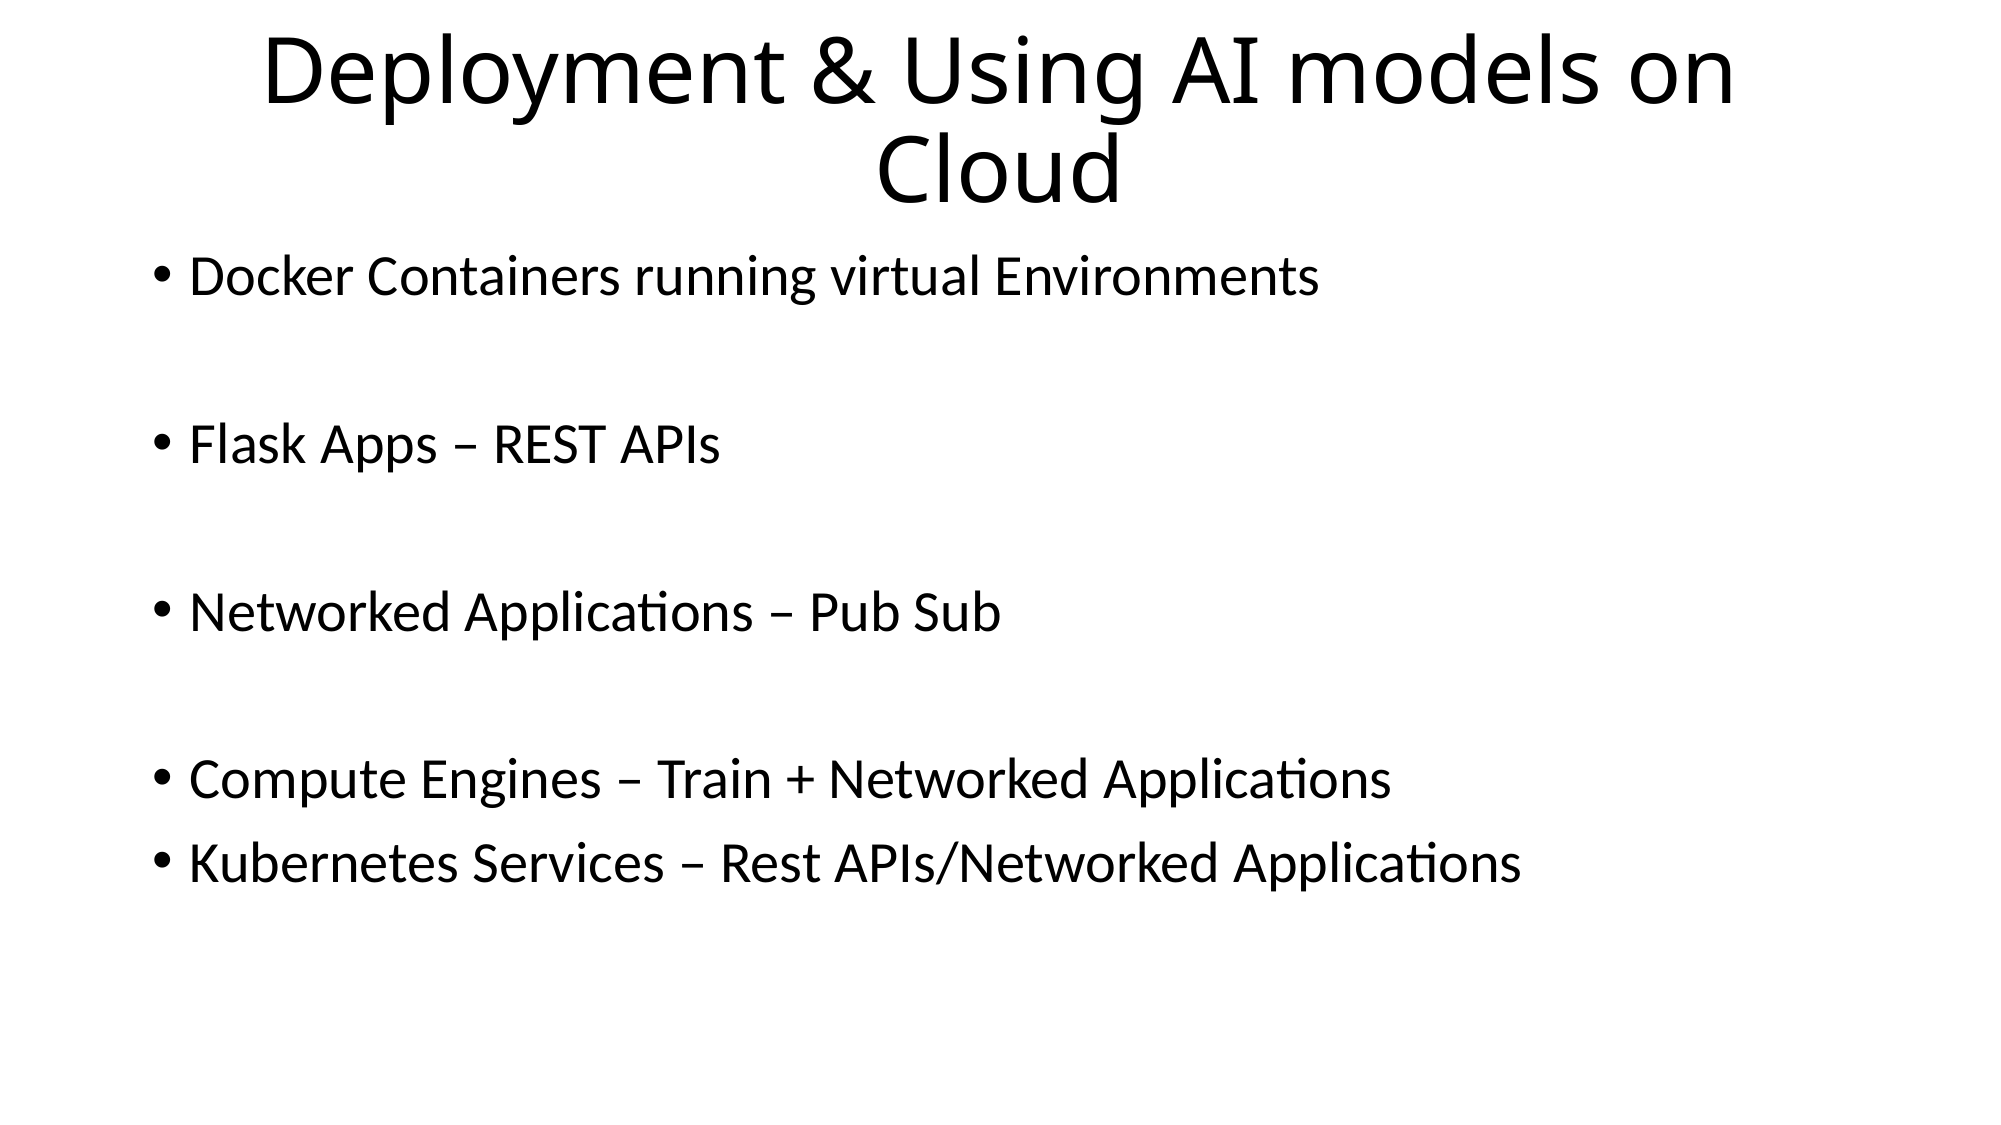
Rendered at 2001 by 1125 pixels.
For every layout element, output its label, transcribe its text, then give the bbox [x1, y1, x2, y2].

list Docker Containers running virtual Environments Flask Apps – REST APIs Networked Applications – Pub Sub Compute Engines – Train + Networked Applications Kubernetes Services – Rest APIs/Networked Applications [137, 237, 1863, 1044]
title Deployment & Using AI models on Cloud [137, 14, 1863, 232]
